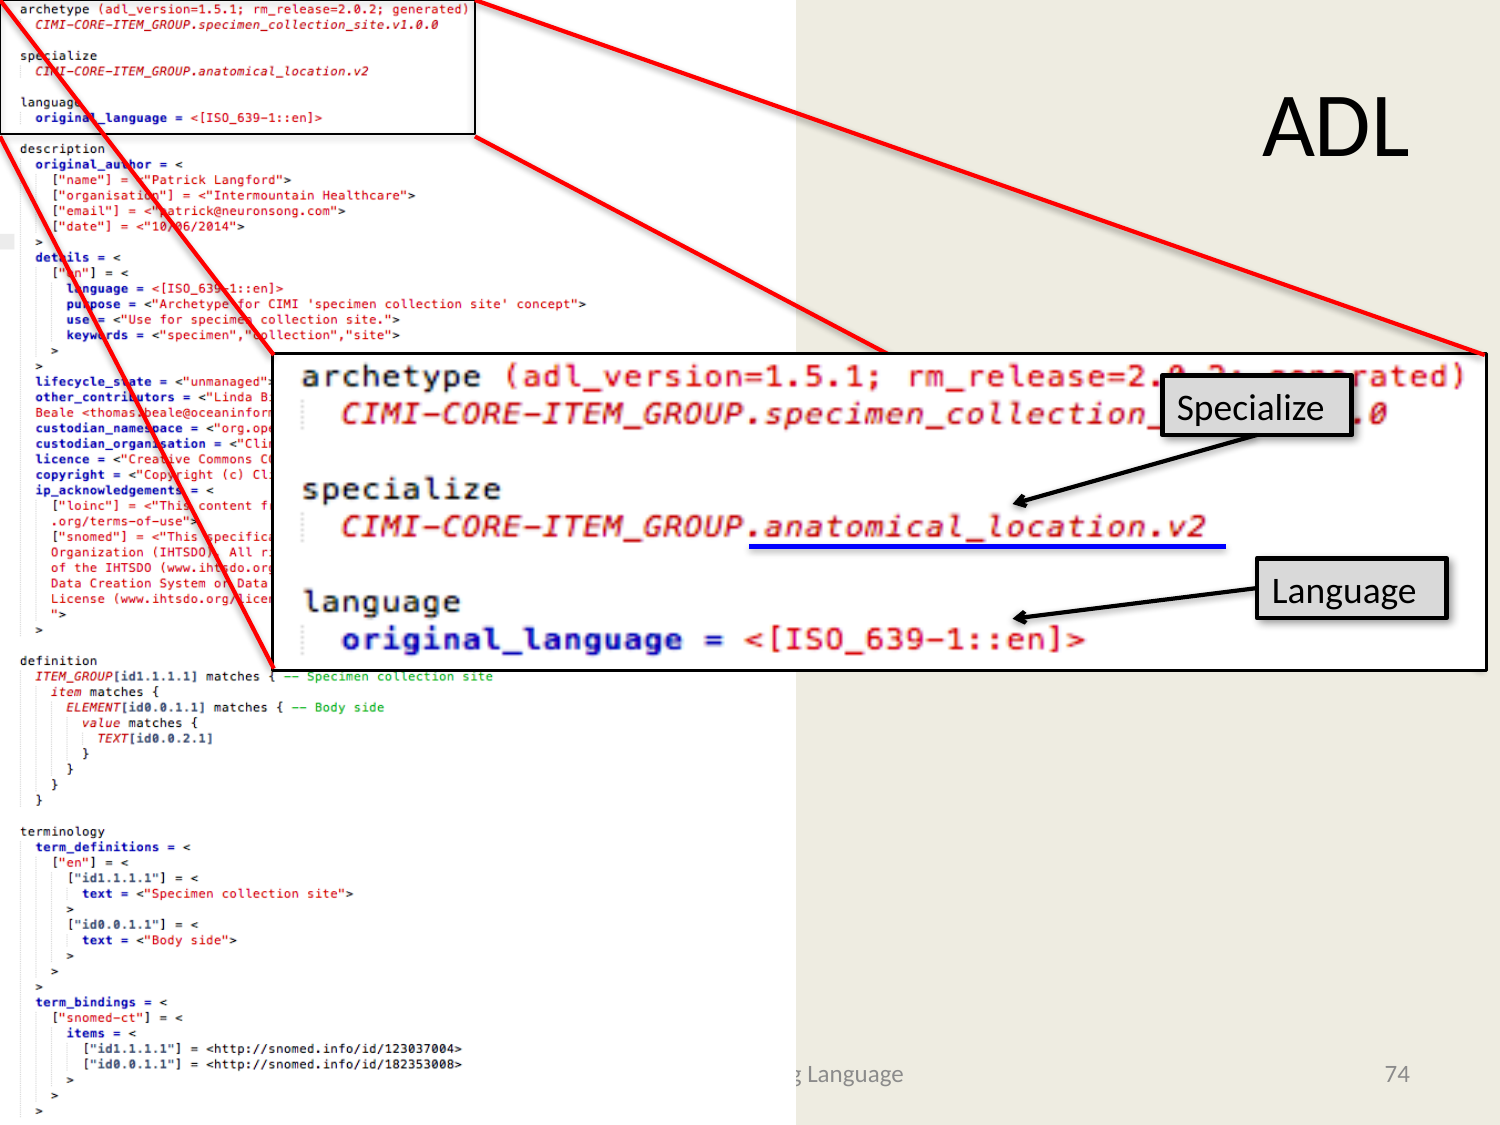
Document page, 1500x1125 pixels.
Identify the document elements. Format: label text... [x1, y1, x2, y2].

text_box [0, 136, 275, 669]
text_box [1012, 588, 1258, 620]
footer Archetype Modeling Language [800, 1042, 988, 1103]
slide_number 74 [1074, 1042, 1425, 1103]
picture [0, 0, 1486, 1125]
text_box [0, 0, 275, 136]
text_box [474, 0, 1486, 356]
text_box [1012, 435, 1258, 505]
